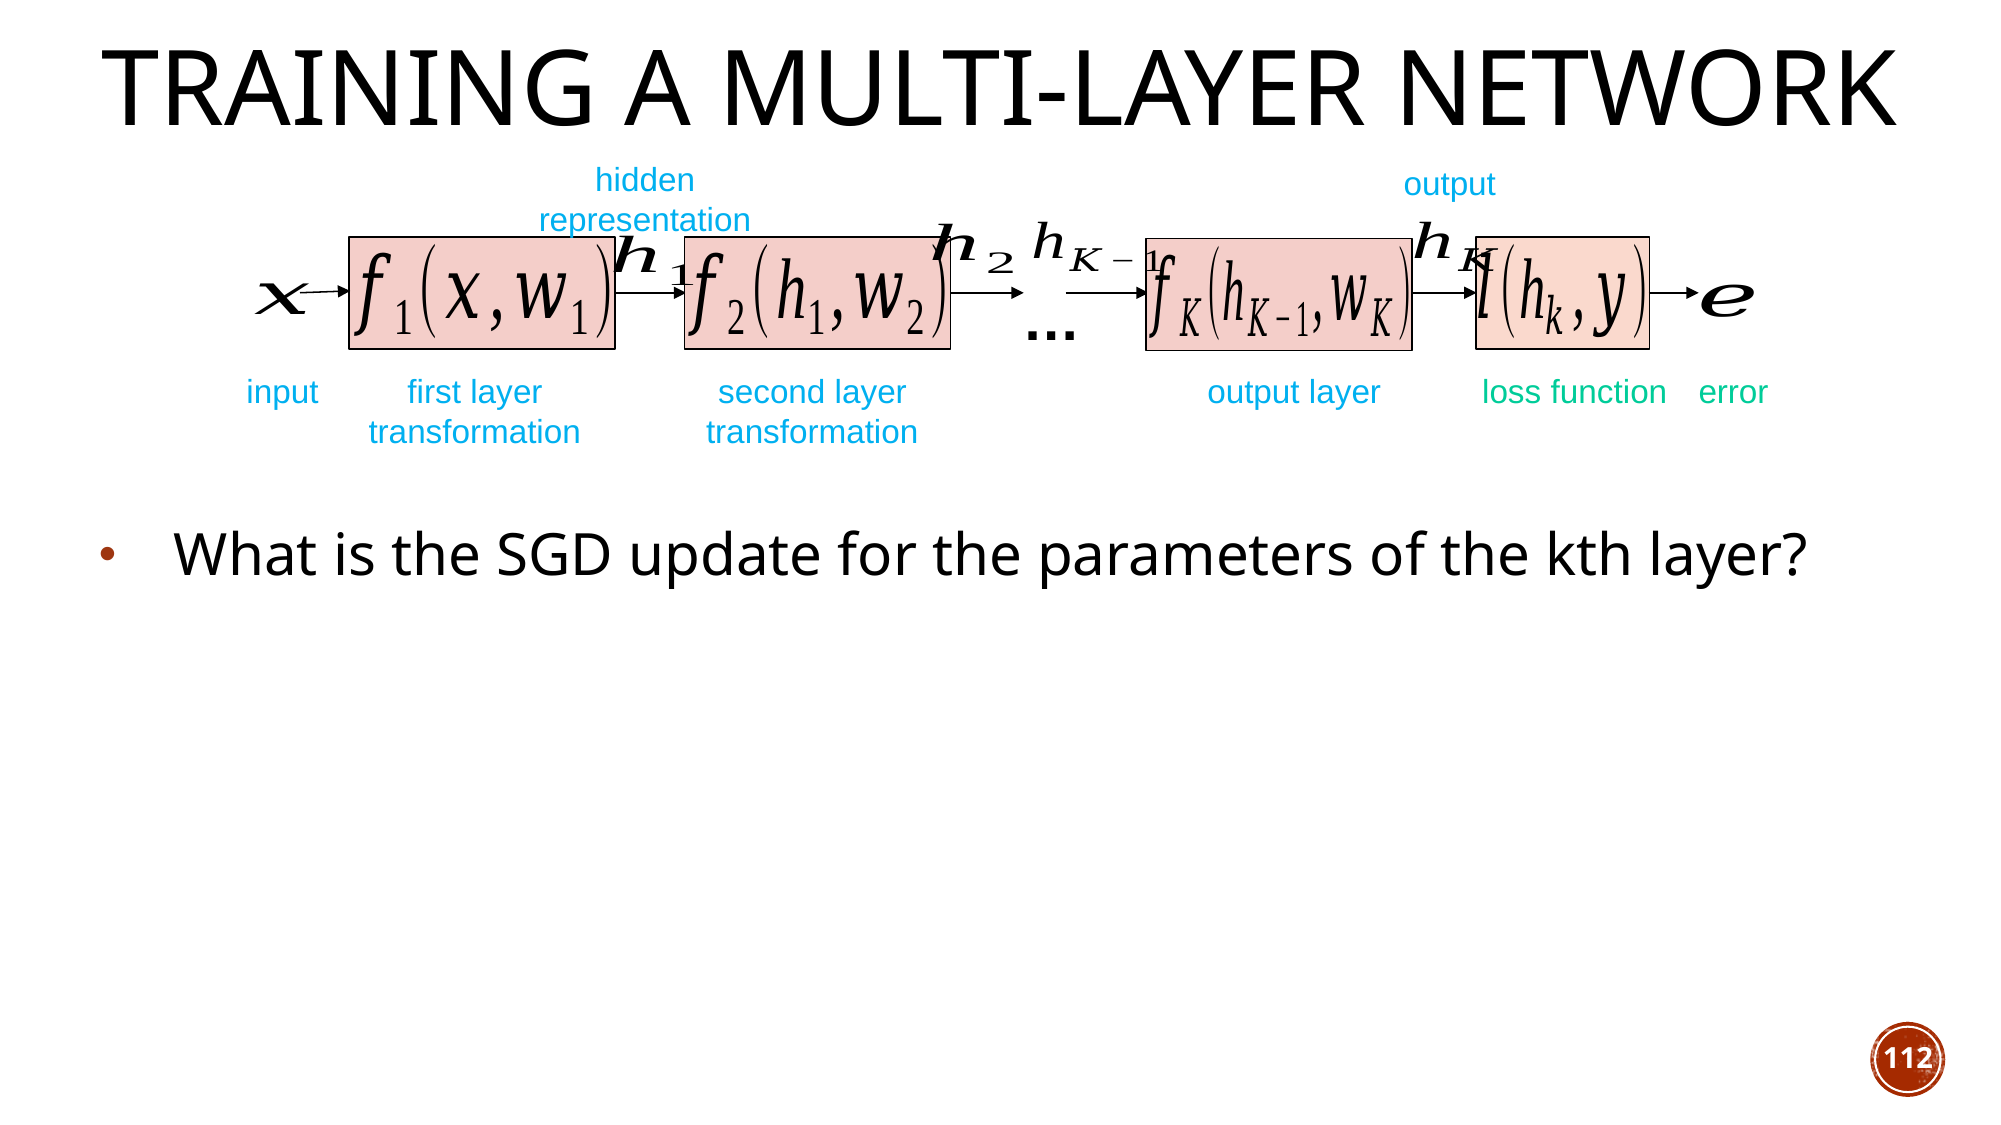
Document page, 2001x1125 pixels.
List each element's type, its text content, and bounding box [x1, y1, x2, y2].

text_box second layer transformation [687, 362, 938, 457]
text_box output [1388, 157, 1512, 210]
text_box output layer [1192, 362, 1397, 418]
text_box … [1007, 275, 1096, 360]
text_box hidden representation [520, 157, 771, 246]
text_box input [231, 362, 334, 418]
slide_number 112 [1855, 1028, 1961, 1089]
text_box loss function [1467, 362, 1683, 418]
text_box first layer transformation [350, 362, 600, 457]
text_box error [1683, 362, 1784, 418]
text_box Training a multi-layer network [86, 26, 1941, 157]
